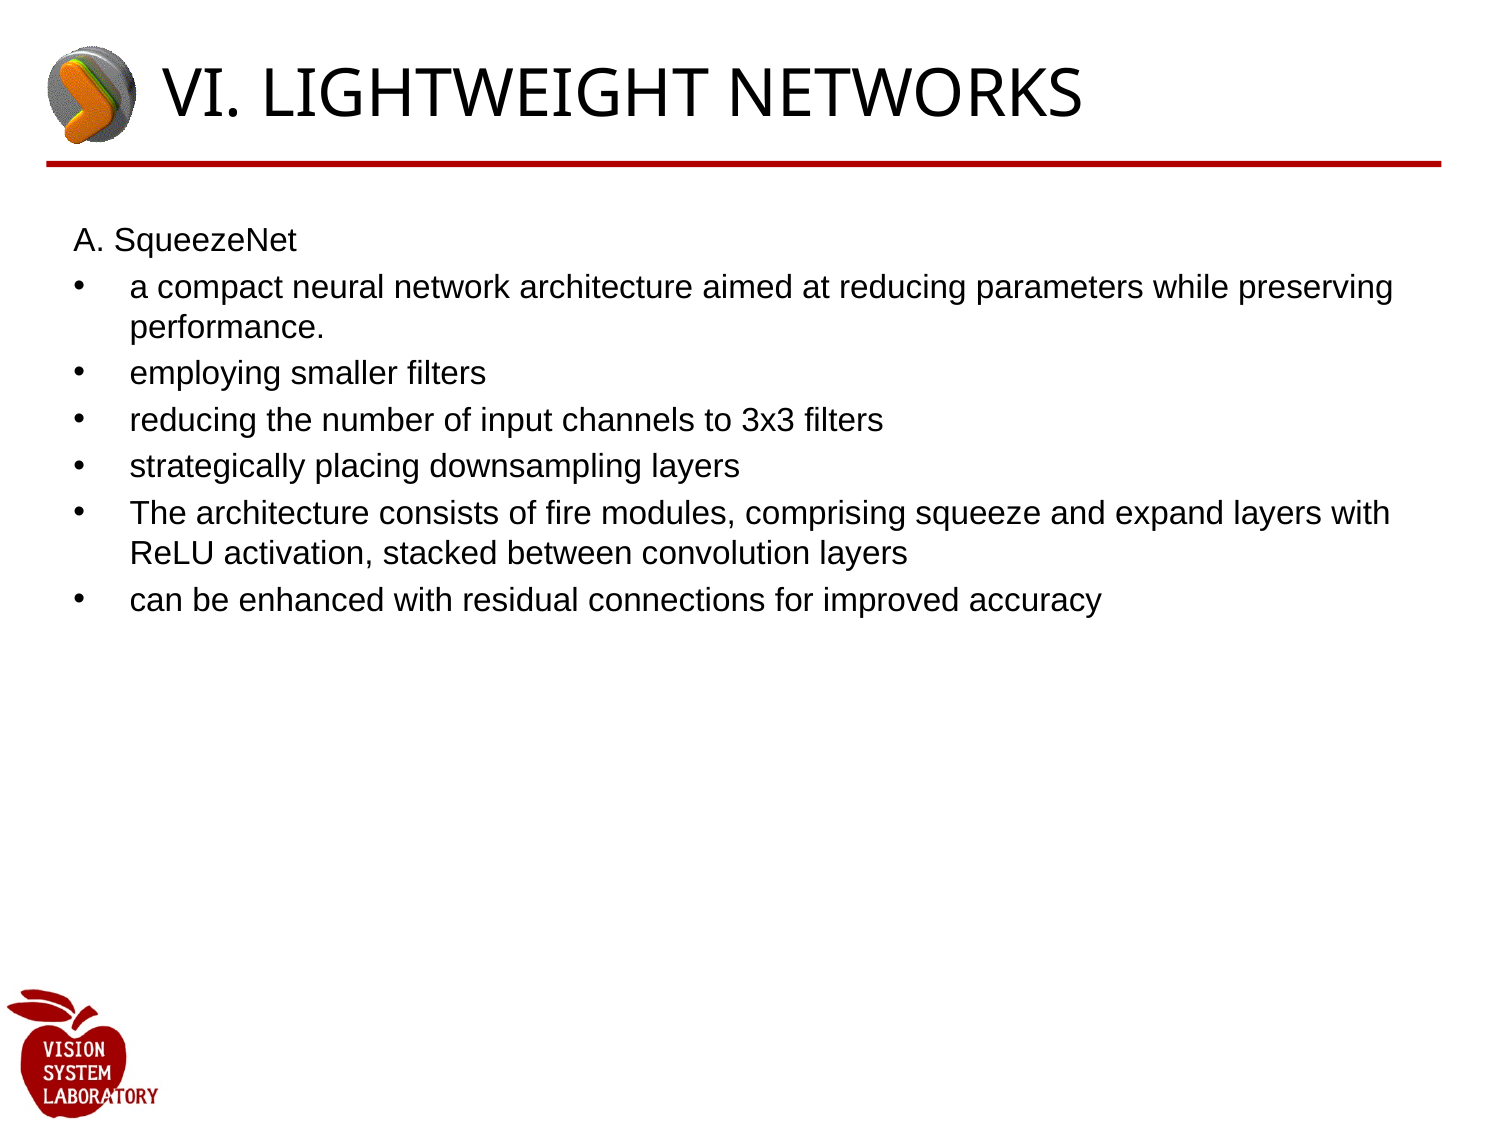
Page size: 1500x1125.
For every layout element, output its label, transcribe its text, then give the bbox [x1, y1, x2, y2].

picture [0, 10, 195, 188]
list A. SqueezeNet a compact neural network architecture aimed at reducing parameters while preserving performance. employing smaller filters reducing the number of input channels to 3x3 filters strategically placing downsampling layers The architecture consists of fire modules, comprising squeeze and expand layers with ReLU activation, stacked between convolution layers can be enhanced with residual connections for improved accuracy [58, 210, 1442, 973]
picture [3, 980, 173, 1121]
title VI. LIGHTWEIGHT NETWORKS [147, 42, 1425, 135]
